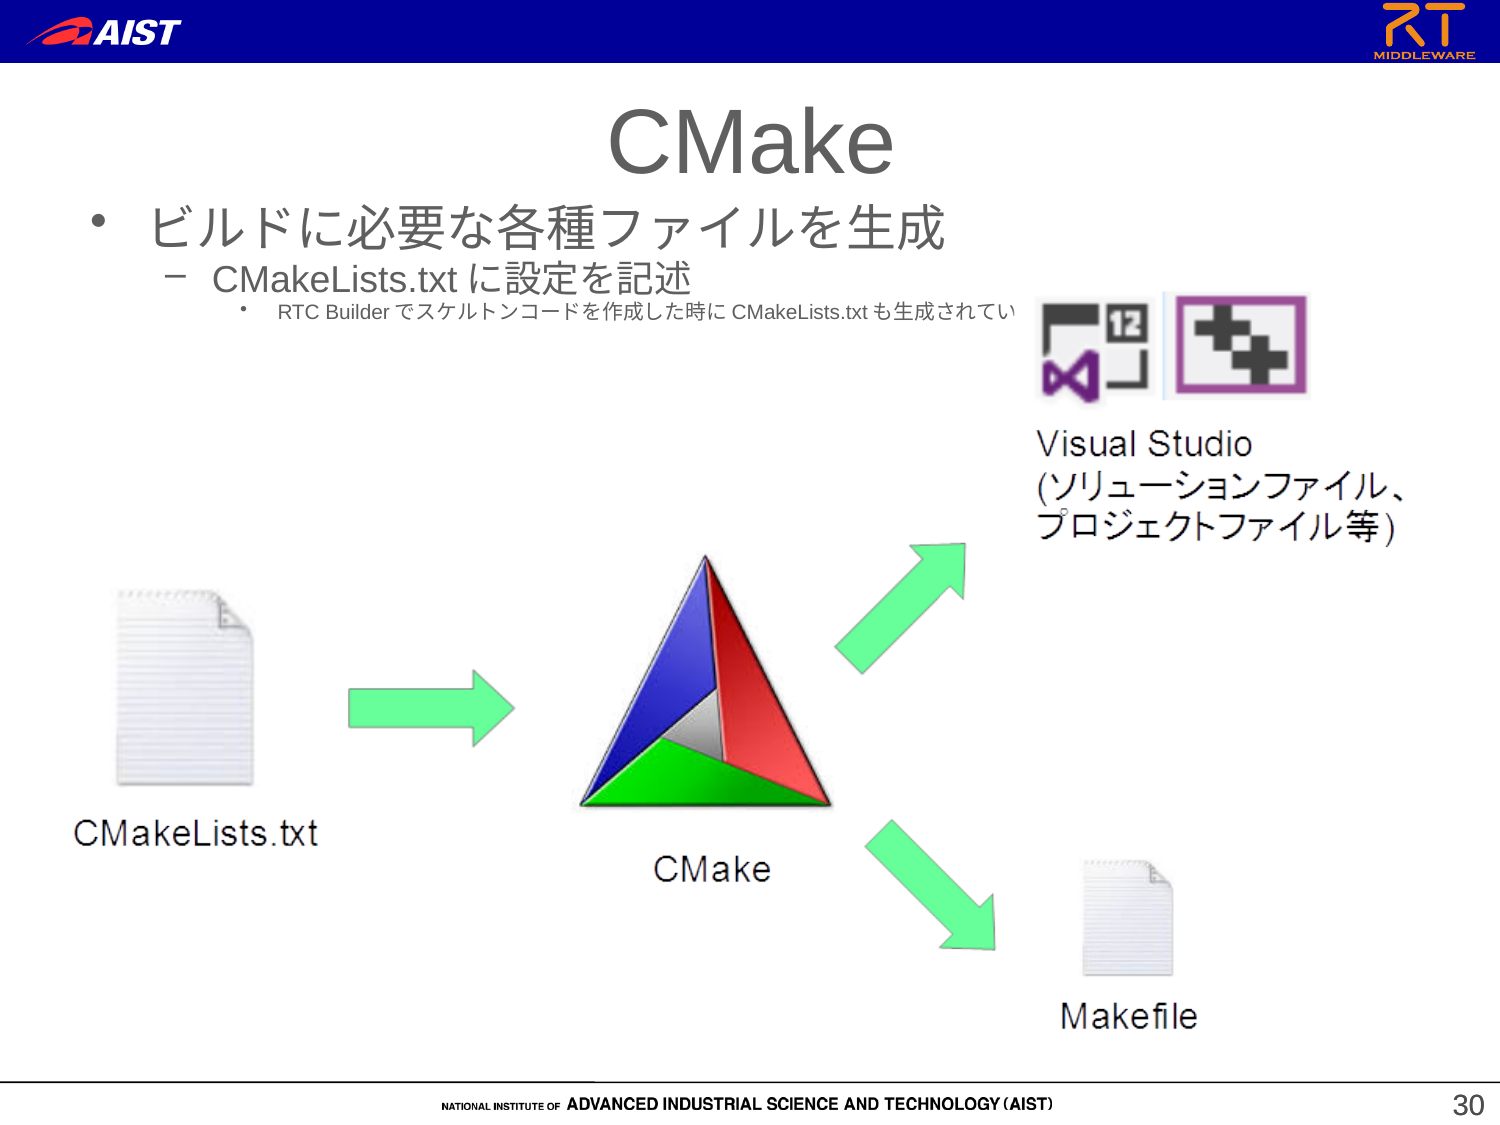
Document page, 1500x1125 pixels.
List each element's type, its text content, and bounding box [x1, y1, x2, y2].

list ビルドに必要な各種ファイルを生成 CMakeLists.txtに設定を記述 RTC Builderでスケルトンコードを作成した時にCMakeLists.txtも生成されている [75, 208, 1374, 289]
text_box 30 [1149, 1078, 1500, 1125]
picture [0, 0, 1500, 63]
title CMake [29, 66, 1474, 208]
picture [442, 1097, 1052, 1110]
picture [58, 290, 1442, 1060]
